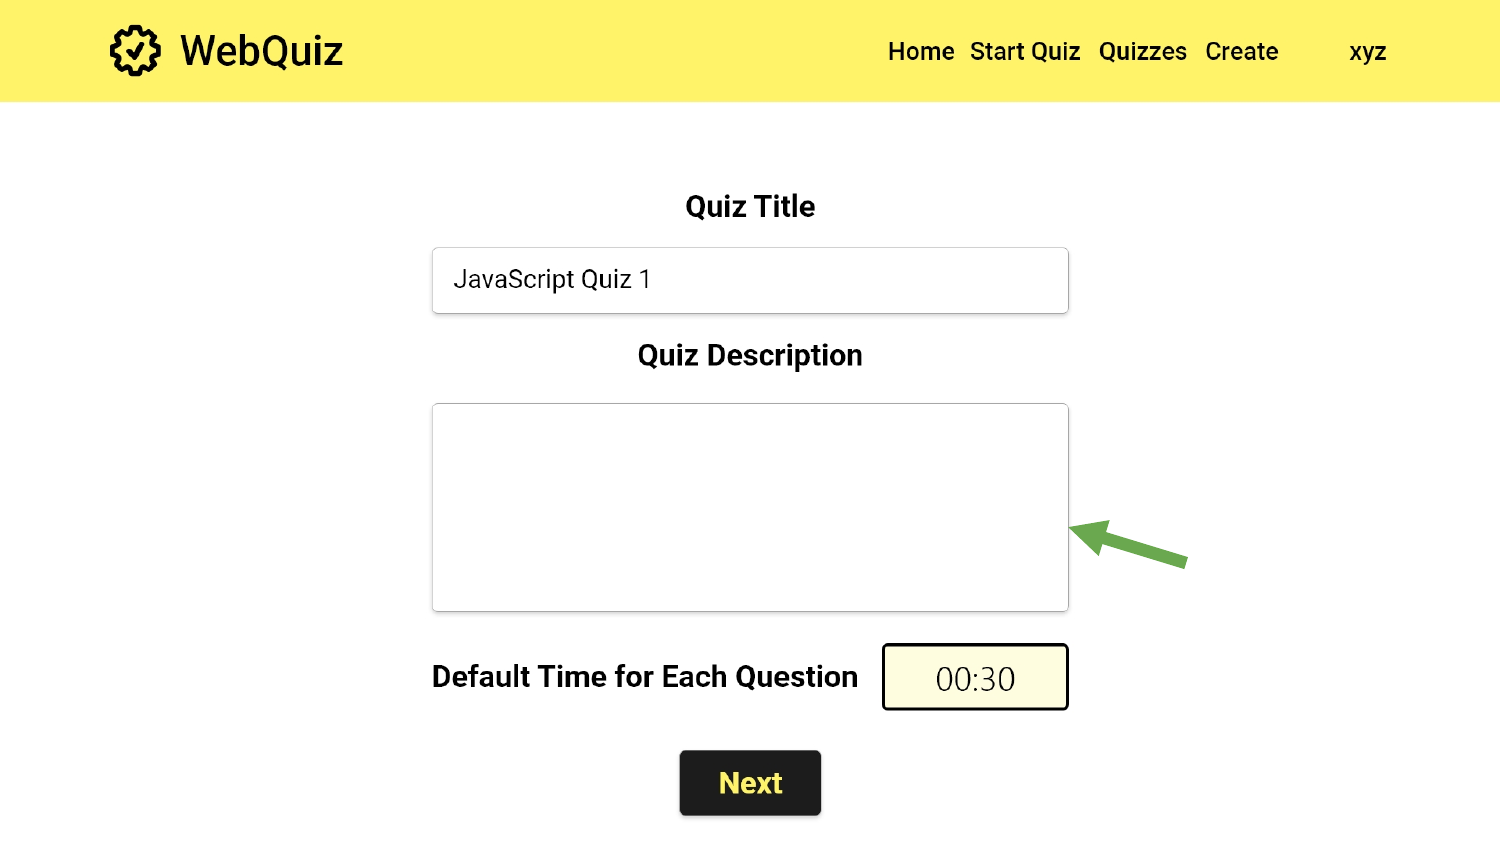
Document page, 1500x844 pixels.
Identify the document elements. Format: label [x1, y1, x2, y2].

picture [0, 0, 1500, 844]
text_box [1067, 526, 1187, 564]
